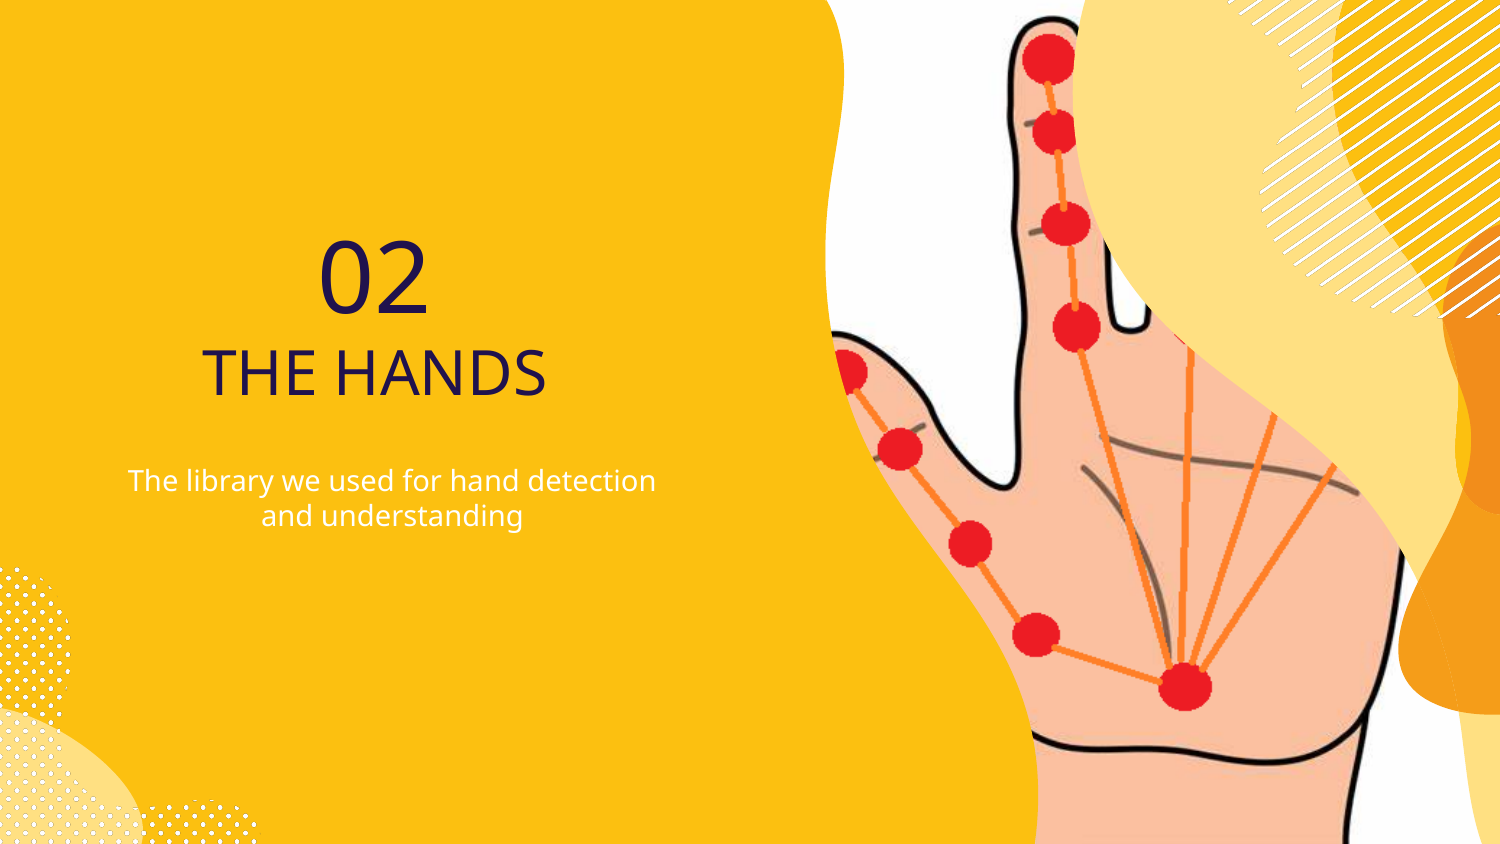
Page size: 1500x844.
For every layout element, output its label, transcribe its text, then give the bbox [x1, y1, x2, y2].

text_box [375, 0, 1250, 844]
picture [0, 562, 375, 844]
subtitle The library we used for hand detection and understanding [92, 418, 370, 548]
title 02 THE HANDS [150, 162, 370, 418]
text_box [1255, 0, 1500, 844]
